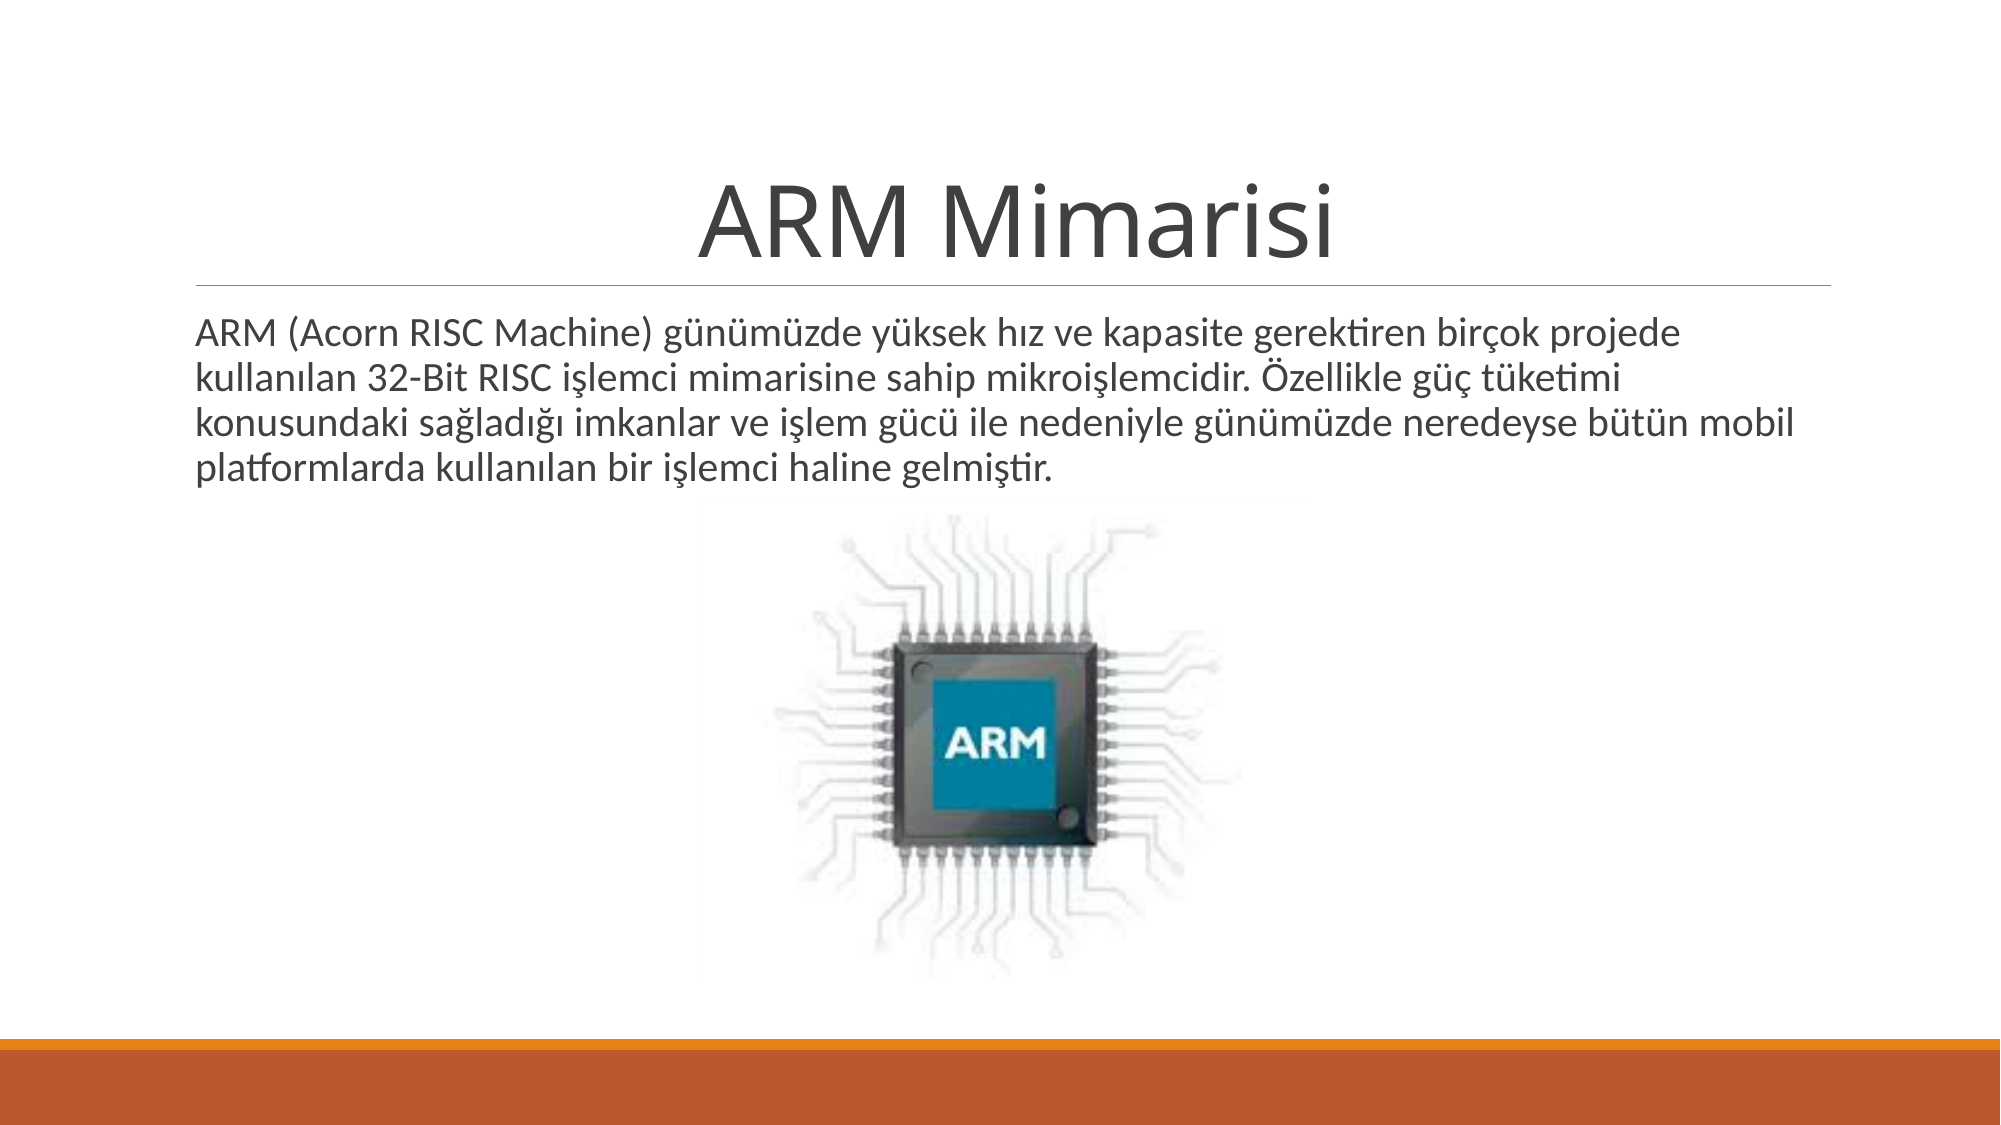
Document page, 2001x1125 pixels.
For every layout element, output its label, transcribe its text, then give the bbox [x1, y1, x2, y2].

picture [702, 495, 1308, 981]
title ARM Mimarisi [180, 47, 1830, 285]
list ARM (Acorn RISC Machine) günümüzde yüksek hız ve kapasite gerektiren birçok projede kullanılan 32-Bit RISC işlemci mimarisine sahip mikroişlemcidir. Özellikle güç tüketimi konusundaki sağladığı imkanlar ve işlem gücü ile nedeniyle günümüzde neredeyse bütün mobil platformlarda kullanılan bir işlemci haline gelmiştir. [180, 302, 1830, 963]
